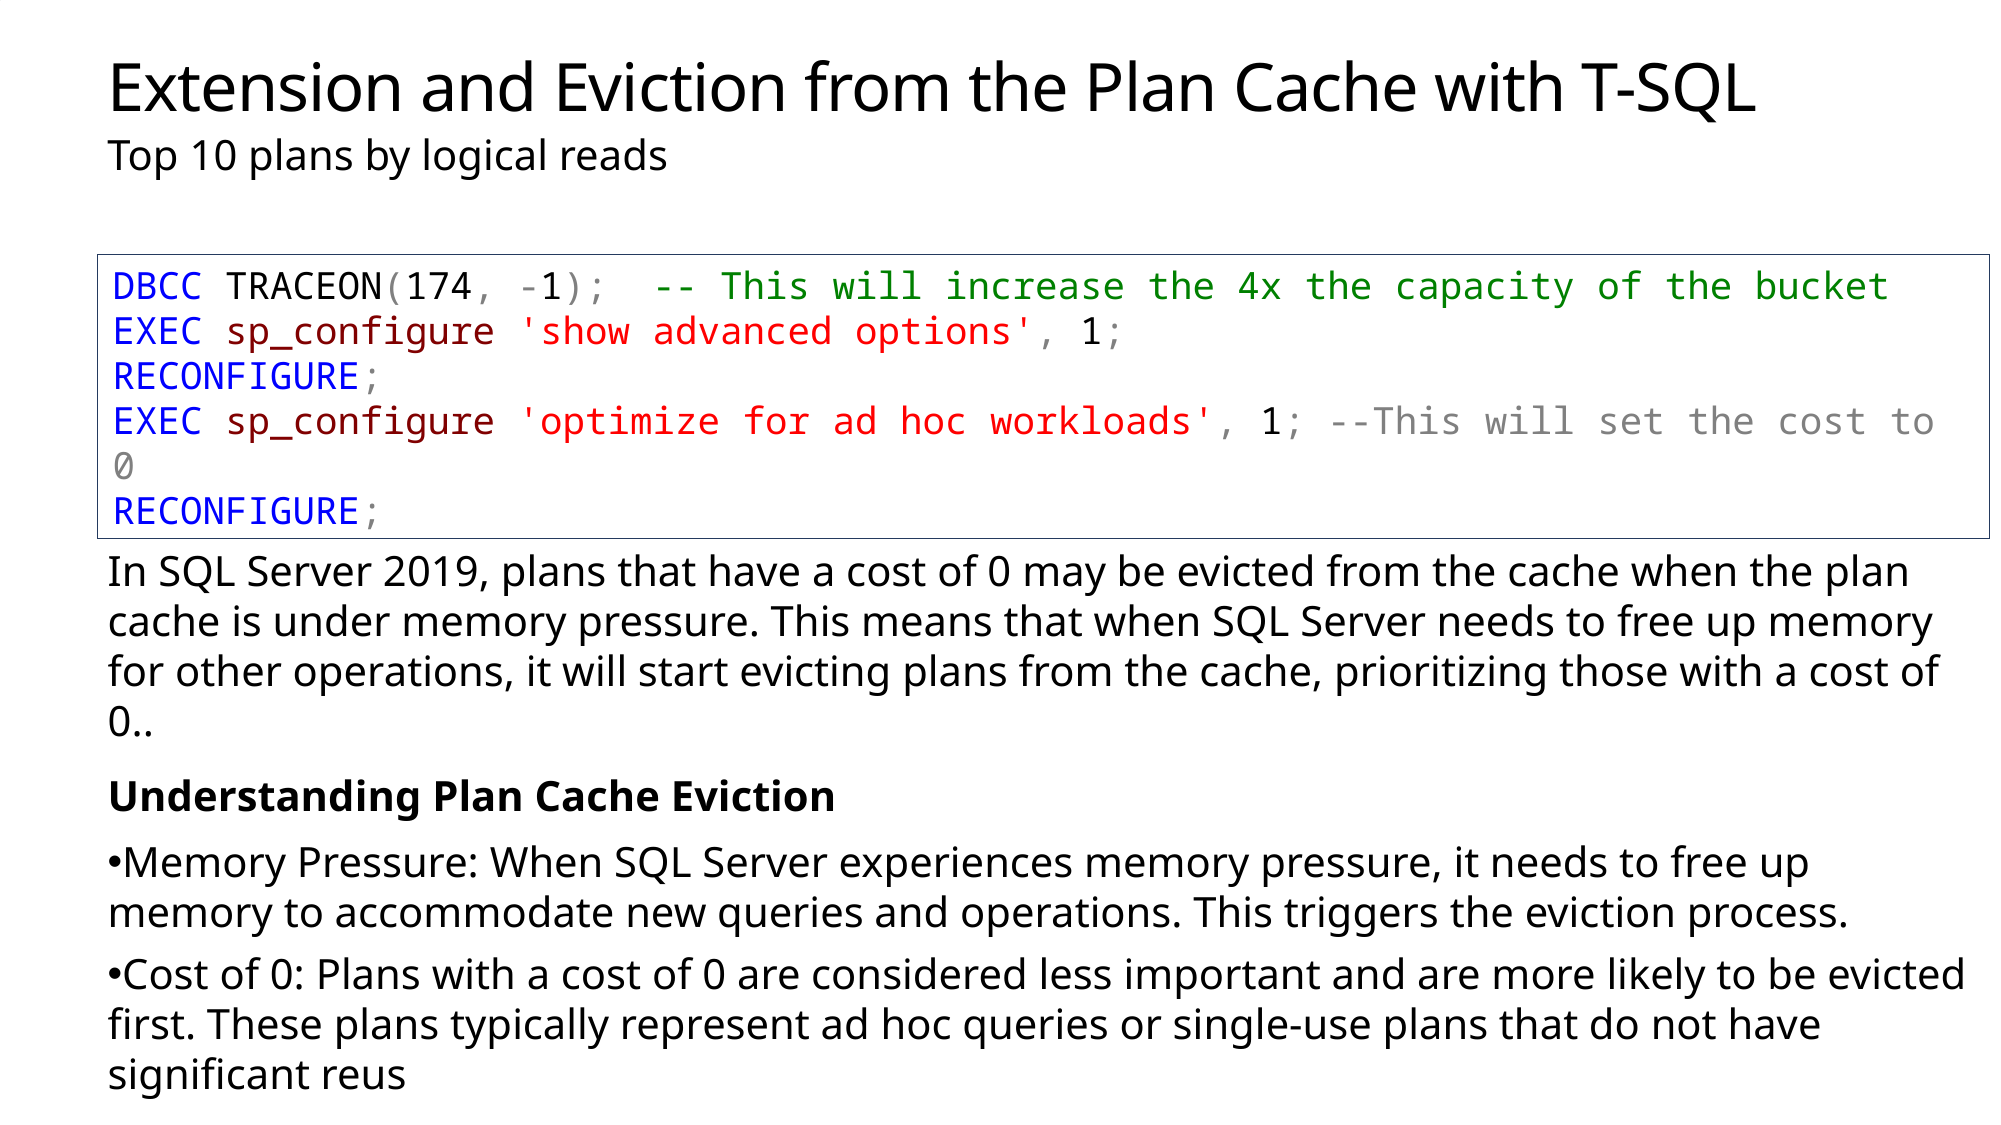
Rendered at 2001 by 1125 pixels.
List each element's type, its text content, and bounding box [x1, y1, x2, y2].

text_box DBCC TRACEON(174, -1); -- This will increase the 4x the capacity of the bucket EXEC sp_configure 'show advanced options', 1; RECONFIGURE; EXEC sp_configure 'optimize for ad hoc workloads', 1; --This will set the cost to 0 RECONFIGURE; [97, 254, 1990, 539]
text_box In SQL Server 2019, plans that have a cost of 0 may be evicted from the cache when the plan cache is under memory pressure. This means that when SQL Server needs to free up memory for other operations, it will start evicting plans from the cache, prioritizing those with a cost of 0.. Understanding Plan Cache Eviction Memory Pressure: When SQL Server experiences memory pressure, it needs to free up memory to accommodate new queries and operations. This triggers the eviction process. Cost of 0: Plans with a cost of 0 are considered less important and are more likely to be evicted first. These plans typically represent ad hoc queries or single-use plans that do not have significant reus [107, 544, 1978, 1125]
subtitle Top 10 plans by logical reads [107, 128, 1893, 205]
title Extension and Eviction from the Plan Cache with T-SQL [107, 49, 1893, 126]
